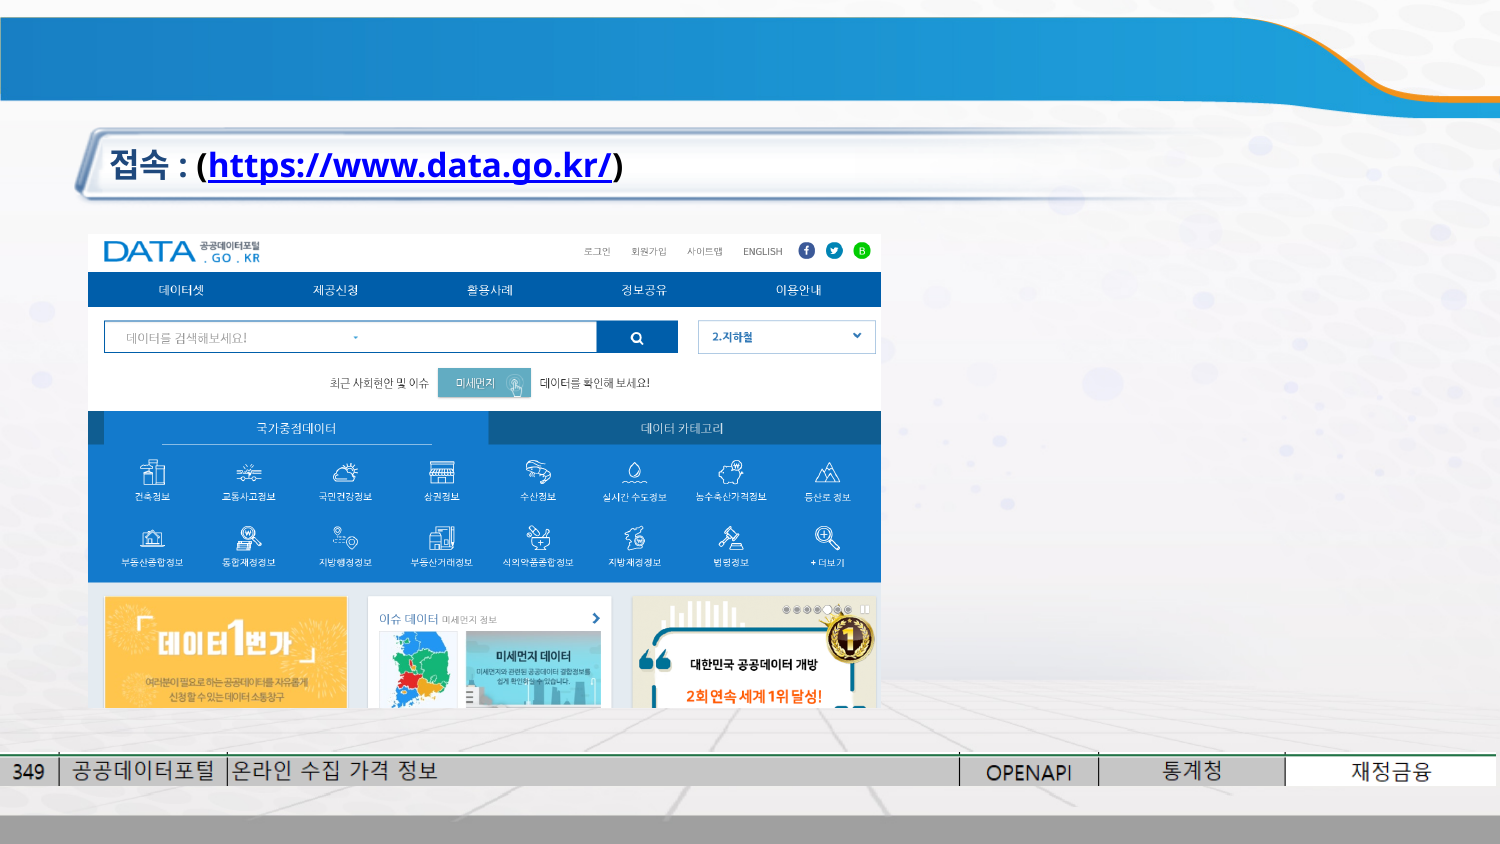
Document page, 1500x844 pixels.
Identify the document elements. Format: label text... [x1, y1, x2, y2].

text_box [74, 126, 1289, 208]
picture [0, 0, 1500, 844]
text_box 1. 오픈 API 활용 데이터 불러오기 [29, 0, 1175, 103]
